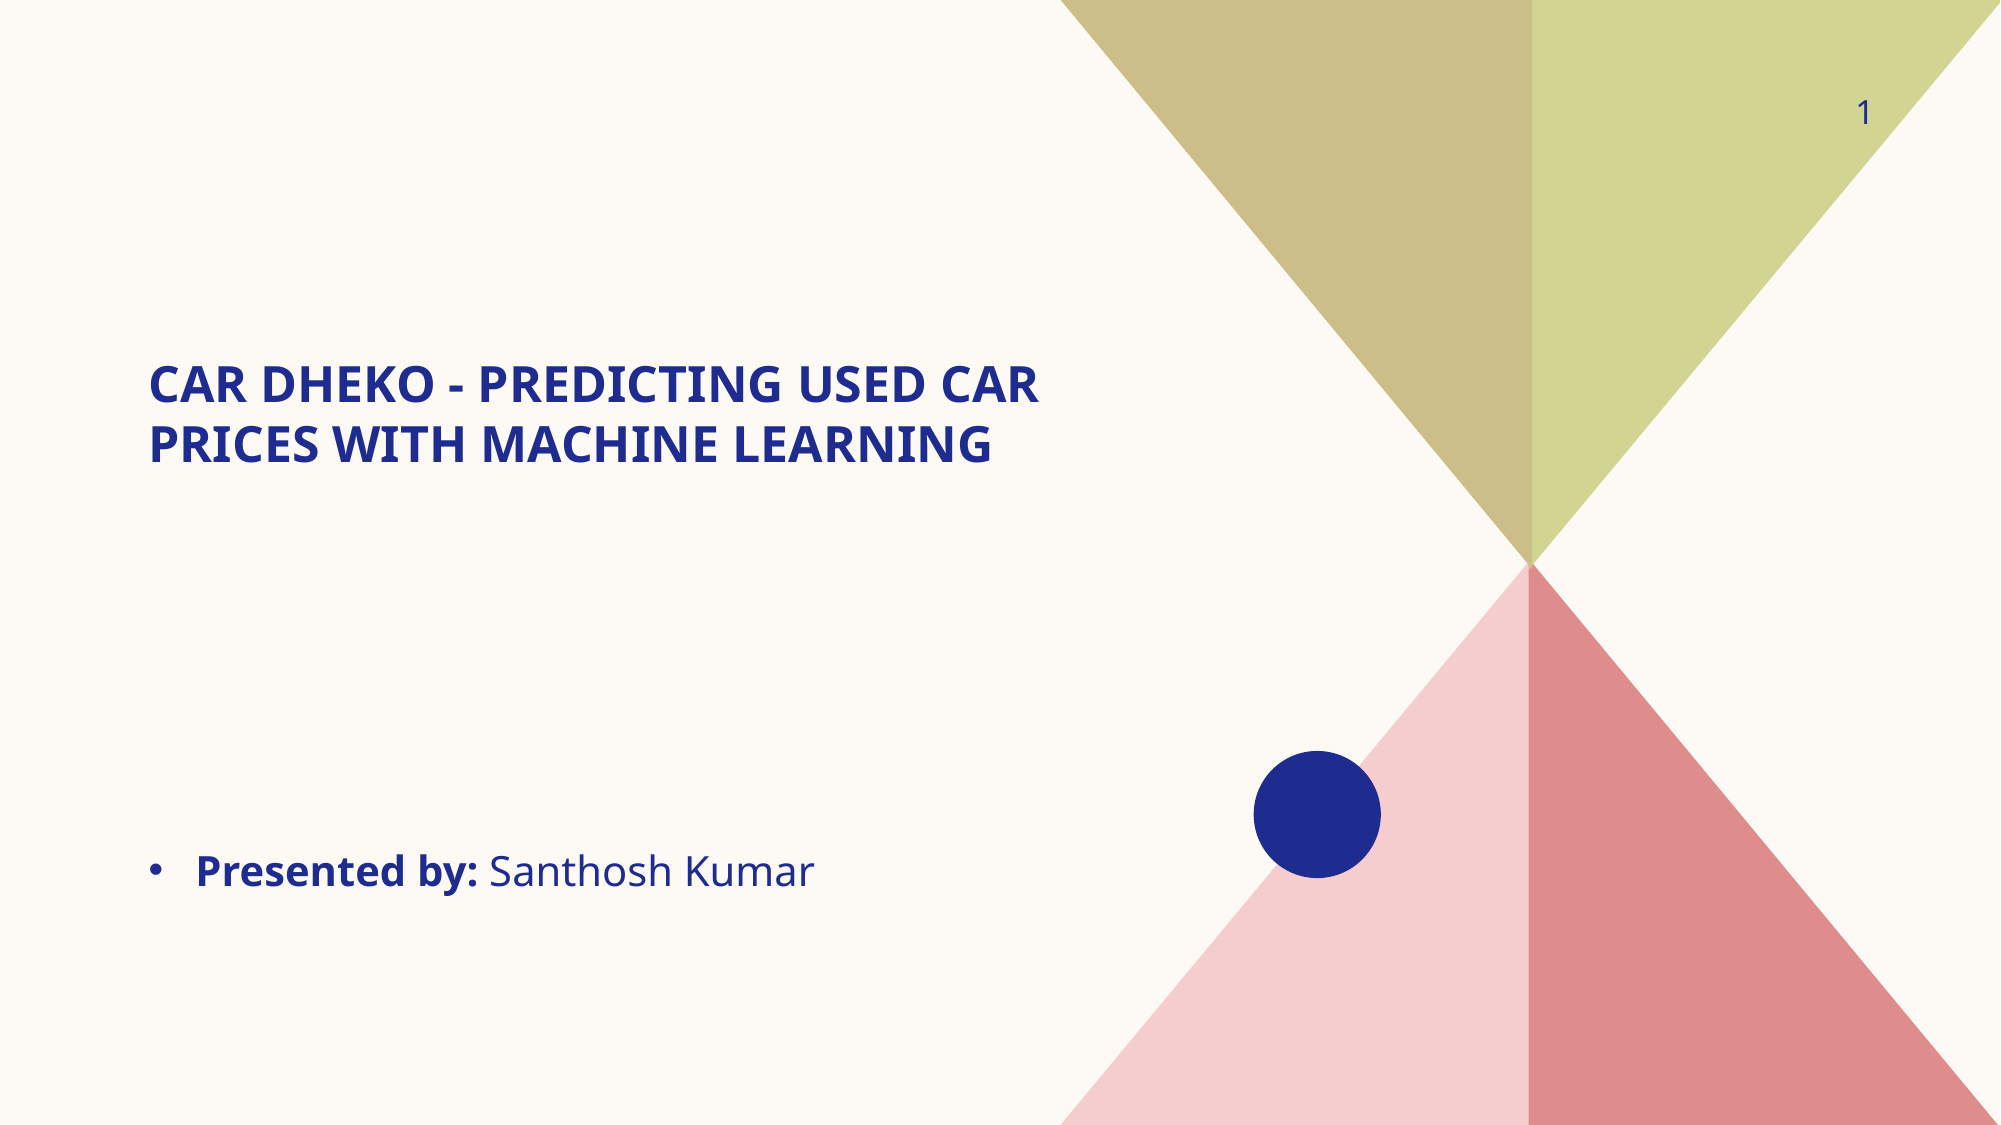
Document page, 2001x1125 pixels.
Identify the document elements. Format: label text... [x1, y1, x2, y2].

list Presented by: Santhosh Kumar [133, 759, 1729, 1125]
title Car Dheko - Predicting Used Car Prices with Machine Learning [133, 212, 1214, 563]
slide_number 1 [1699, 75, 1875, 153]
